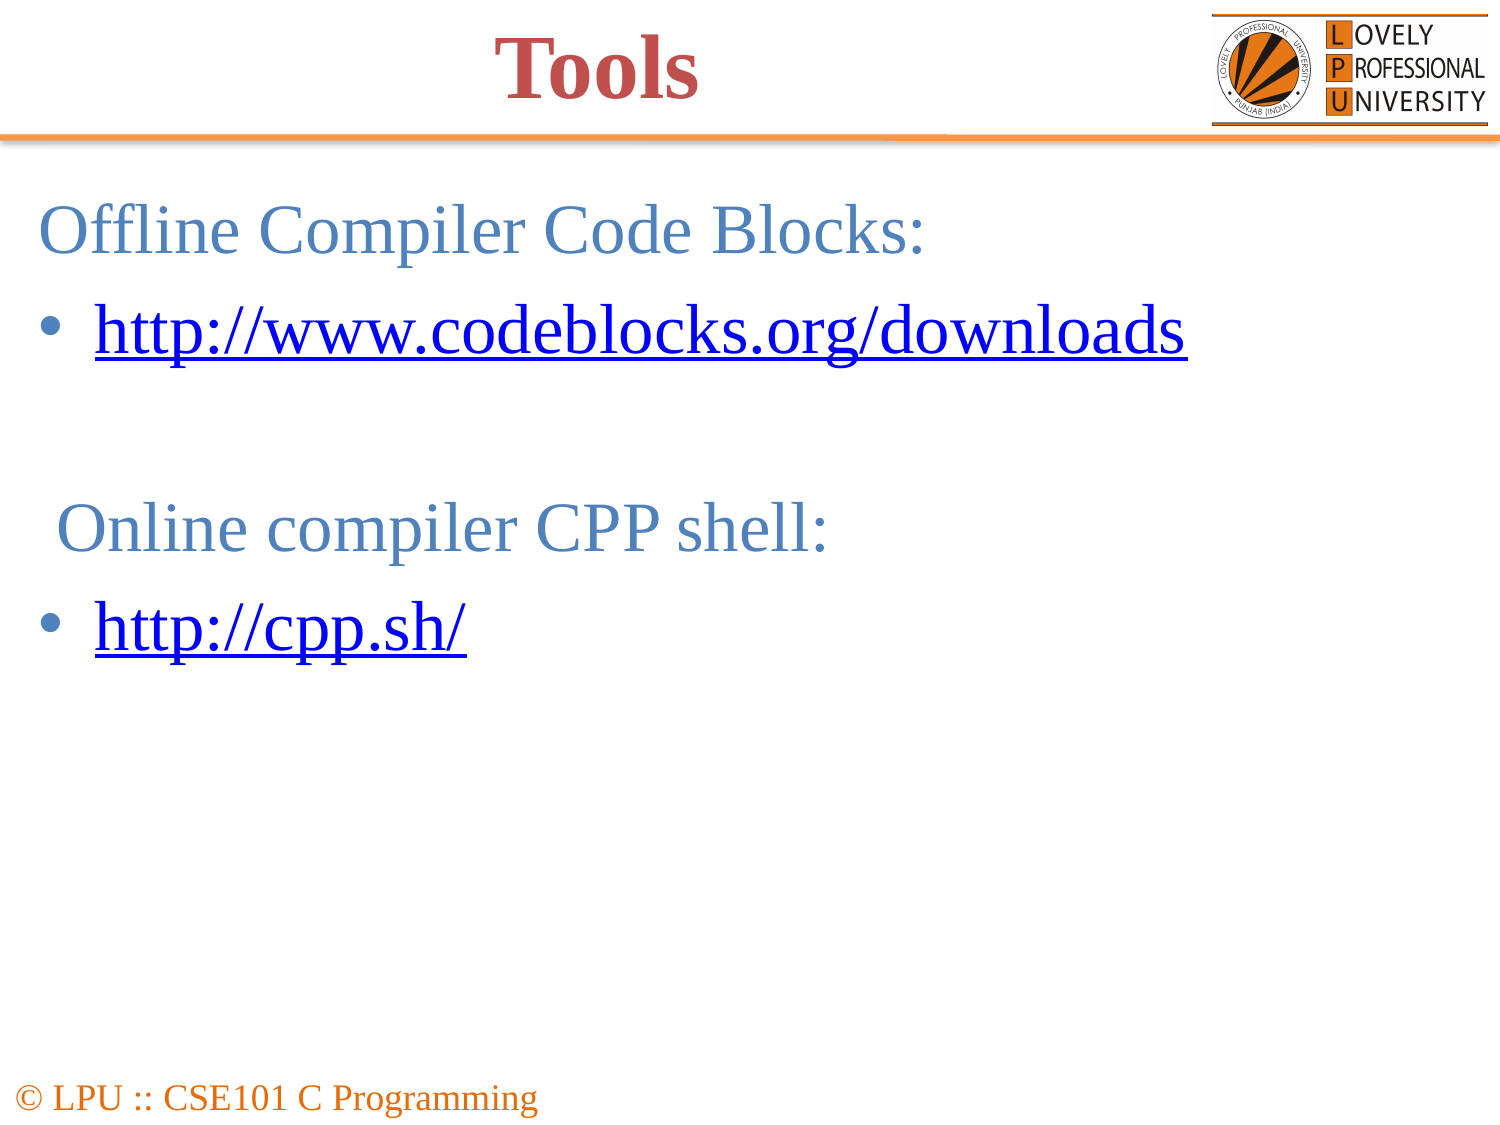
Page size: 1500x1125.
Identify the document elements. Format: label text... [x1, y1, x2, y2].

list Offline Compiler Code Blocks: http://www.codeblocks.org/downloads Online compiler CPP shell: http://cpp.sh/ [23, 175, 1477, 1055]
title Tools [0, 0, 1196, 129]
picture [1212, 14, 1488, 126]
